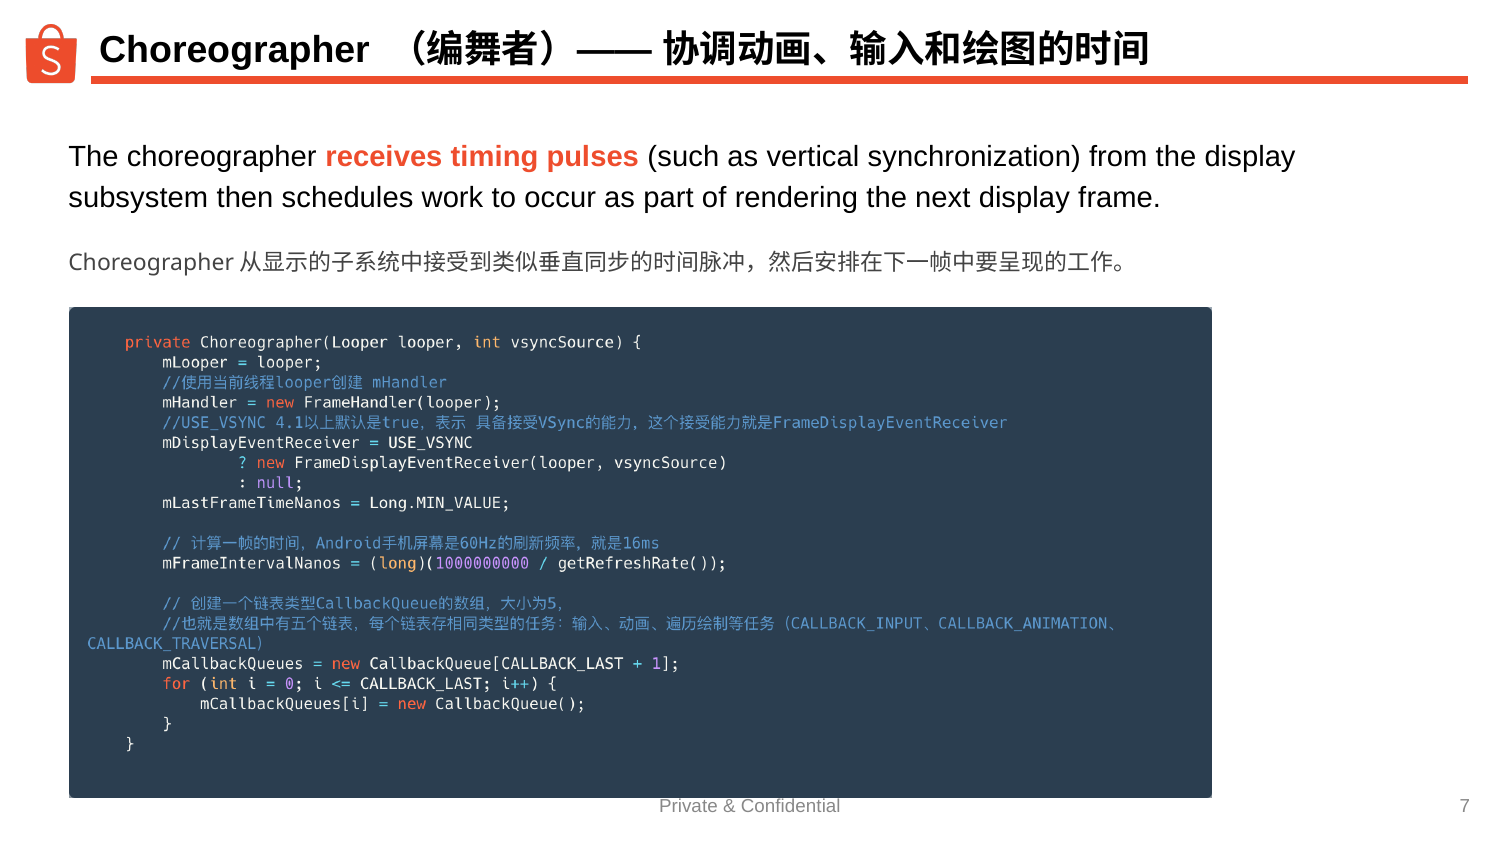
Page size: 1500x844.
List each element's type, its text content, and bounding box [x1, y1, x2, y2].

title Choreographer （编舞者）—— 协调动画、输入和绘图的时间 [90, 7, 1413, 80]
picture [69, 306, 1212, 799]
text_box The choreographer receives timing pulses (such as vertical synchronization) from the display subsystem then schedules work to occur as part of rendering the next display frame. Choreographer从显示的子系统中接受到类似垂直同步的时间脉冲，然后安排在下一帧中要呈现的工作。 [53, 117, 1376, 291]
picture [25, 24, 81, 86]
slide_number ‹#› [1430, 787, 1476, 822]
